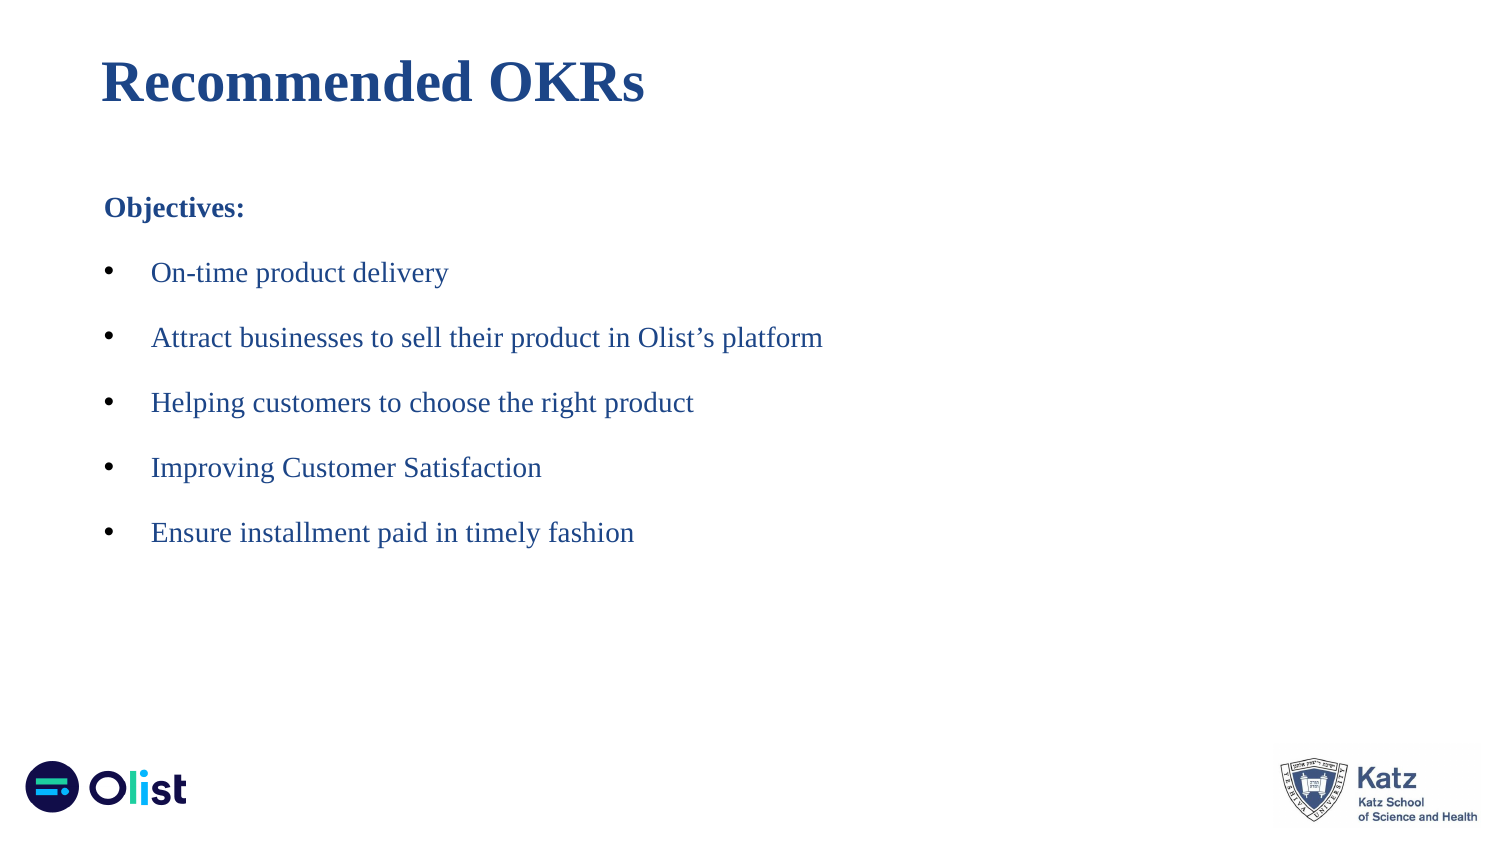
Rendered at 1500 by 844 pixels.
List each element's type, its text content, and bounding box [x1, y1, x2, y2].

picture [1273, 742, 1481, 828]
picture [21, 754, 191, 821]
title Recommended OKRs [71, 27, 1470, 122]
text_box Objectives: On-time product delivery Attract businesses to sell their product in Olist’s platform Helping customers to choose the right product Improving Customer Satisfaction Ensure installment paid in timely fashion [88, 167, 1453, 694]
